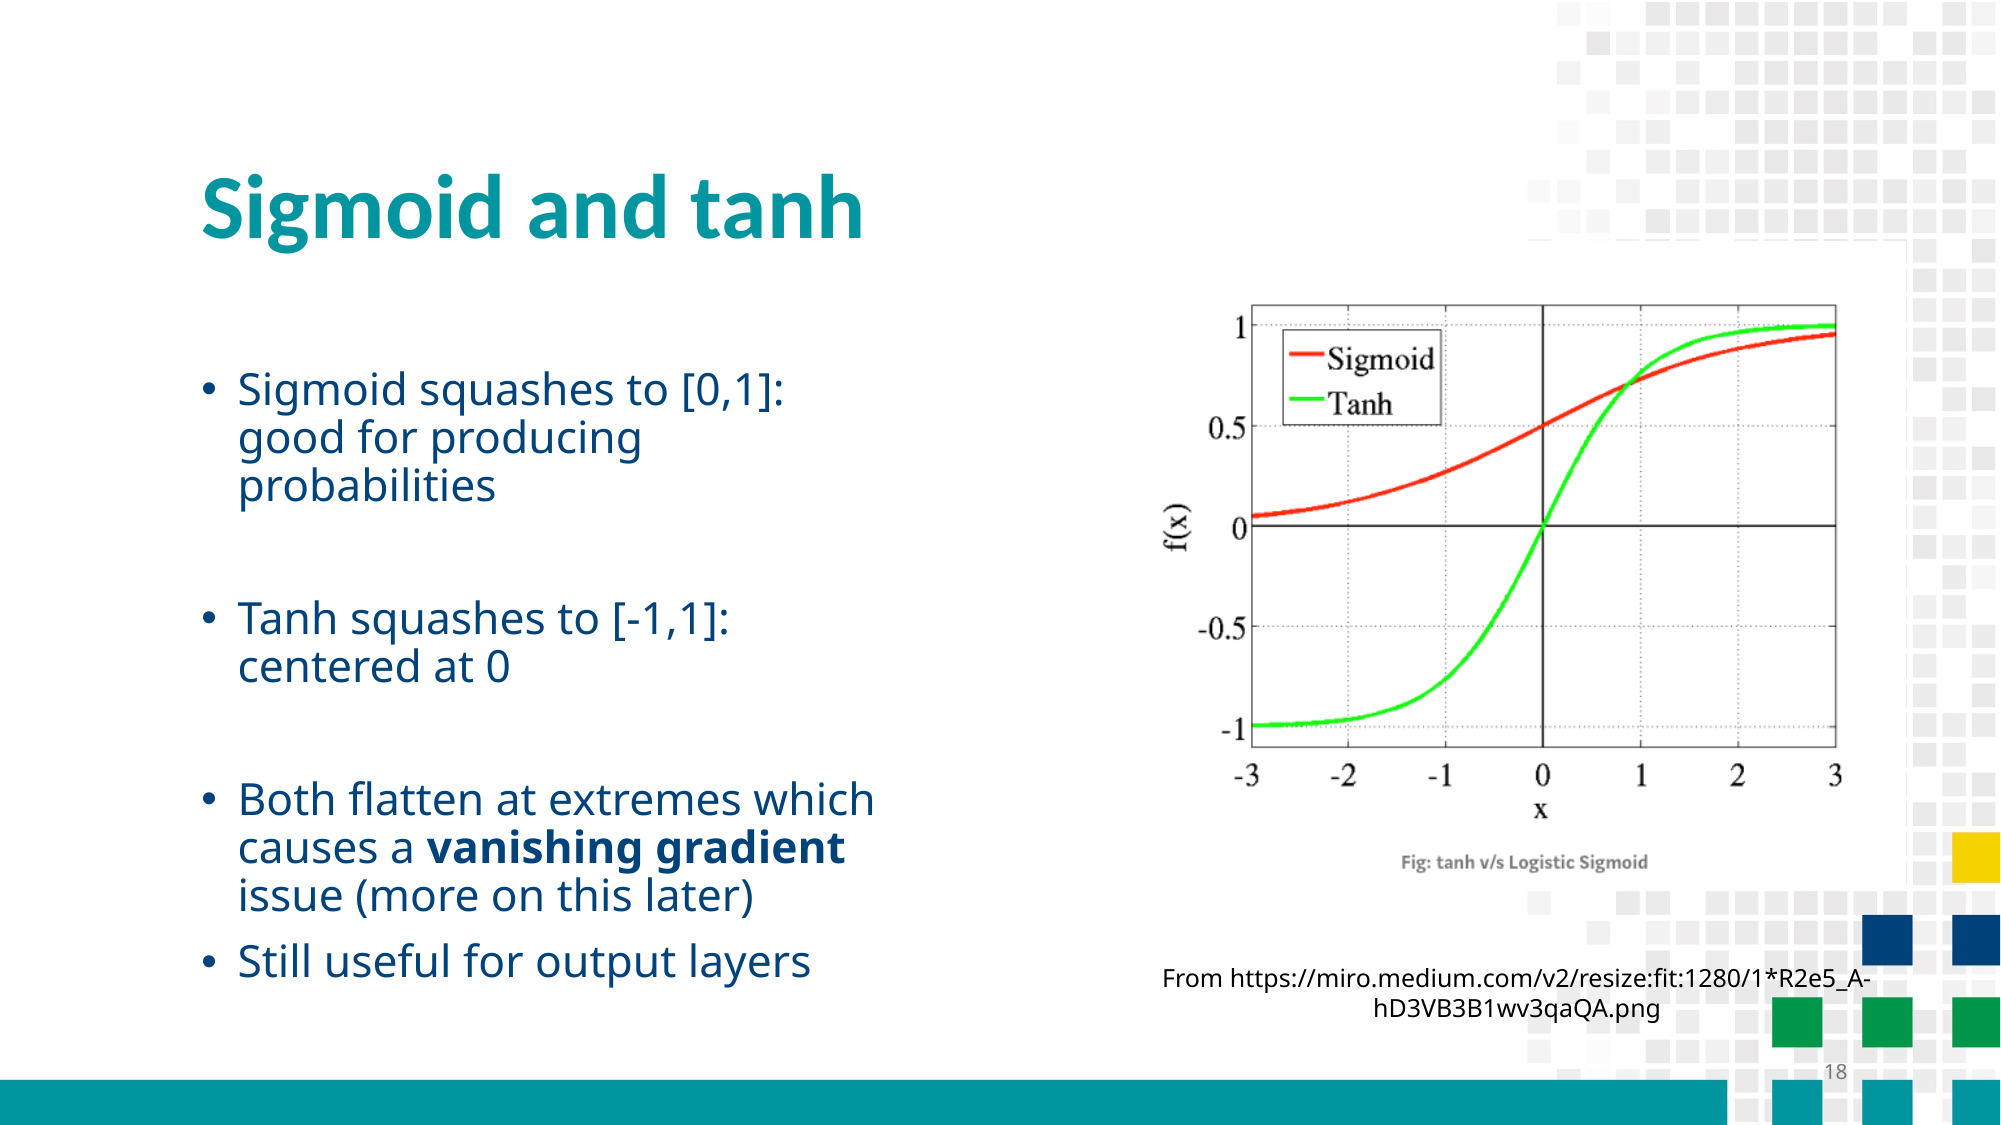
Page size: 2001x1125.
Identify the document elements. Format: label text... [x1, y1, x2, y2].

title Sigmoid and tanh [186, 99, 972, 319]
picture [0, 0, 2001, 1125]
slide_number 18 [1412, 1042, 1863, 1103]
text_box From https://miro.medium.com/v2/resize:fit:1280/1*R2e5_A-hD3VB3B1wv3qaQA.png [1017, 955, 2000, 1031]
